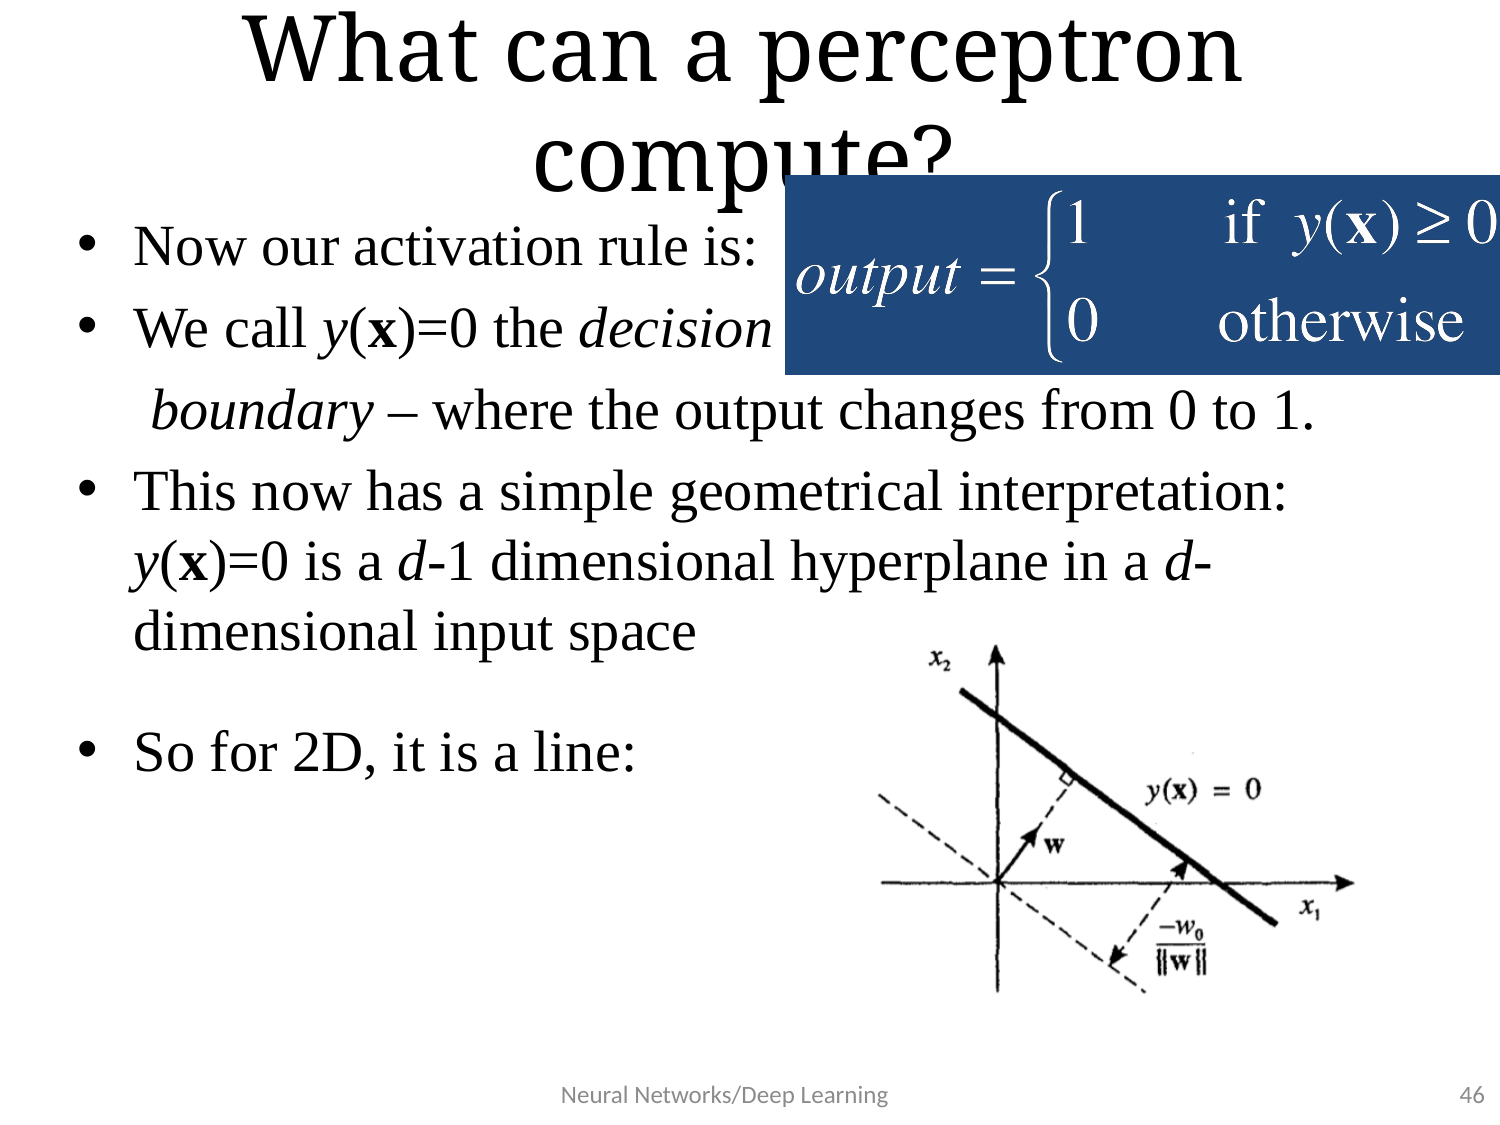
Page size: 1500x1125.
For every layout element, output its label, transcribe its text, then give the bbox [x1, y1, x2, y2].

slide_number 46 [1437, 1062, 1500, 1125]
title What can a perceptron compute? [37, 37, 1450, 163]
footer Neural Networks/Deep Learning [525, 1062, 925, 1125]
picture [837, 598, 1388, 1013]
picture [784, 174, 1500, 376]
list Now our activation rule is: We call y(x)=0 the decision boundary – where the output changes from 0 to 1. This now has a simple geometrical interpretation: y(x)=0 is a d-1 dimensional hyperplane in a d-dimensional input space So for 2D, it is a line: [62, 200, 1438, 1013]
